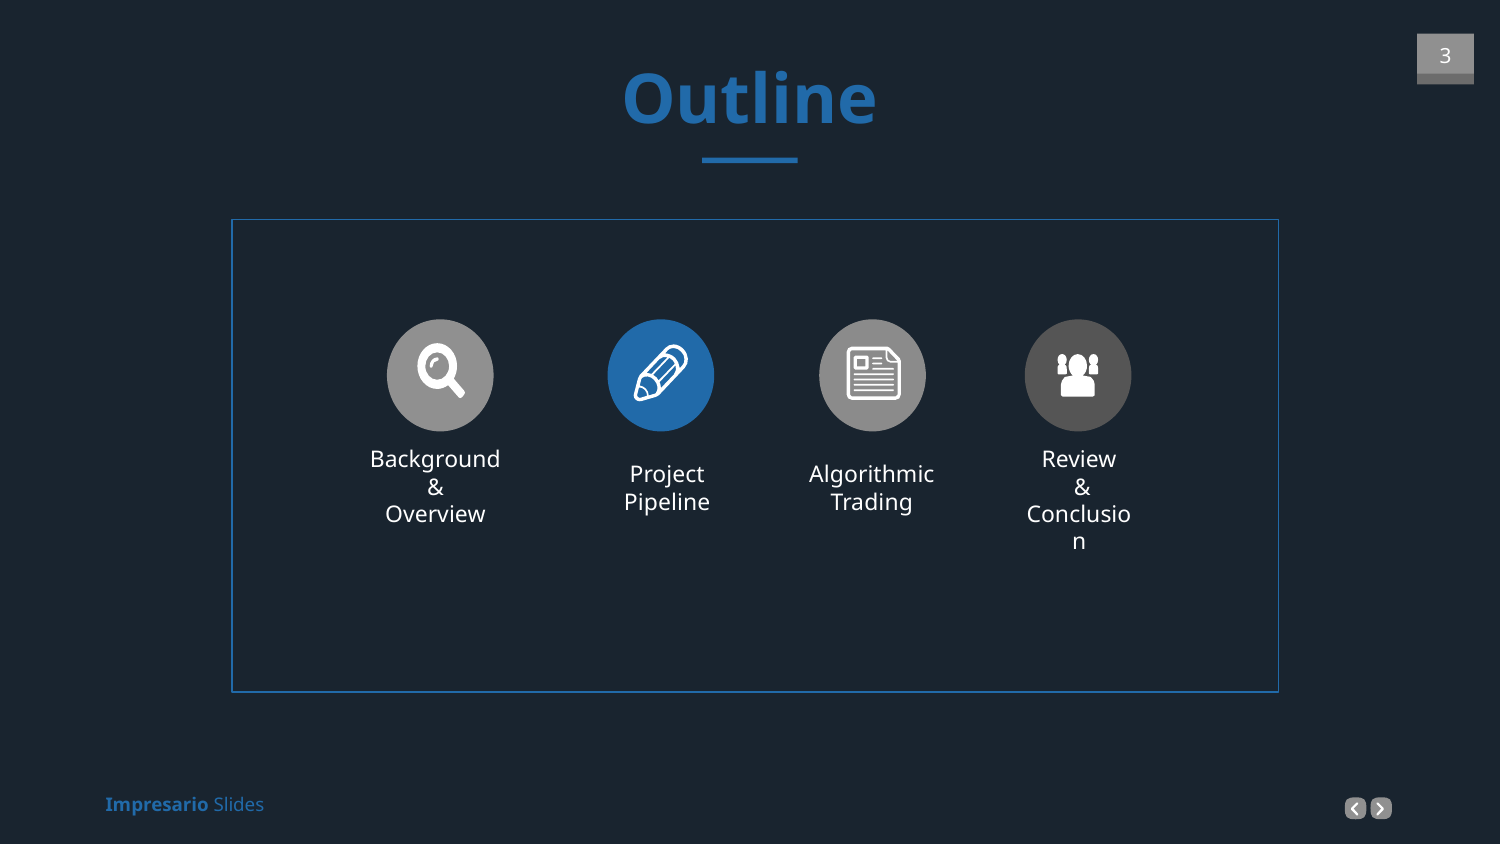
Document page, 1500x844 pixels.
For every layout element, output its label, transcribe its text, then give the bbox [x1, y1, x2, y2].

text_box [607, 319, 715, 432]
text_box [818, 319, 927, 432]
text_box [1024, 319, 1132, 432]
text_box Review & Conclusion [1007, 437, 1152, 562]
text_box [231, 219, 1279, 692]
text_box Algorithmic Trading [791, 452, 953, 523]
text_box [386, 319, 494, 432]
text_box Project Pipeline [575, 452, 759, 523]
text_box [369, 51, 1131, 164]
text_box Background & Overview [340, 437, 530, 535]
